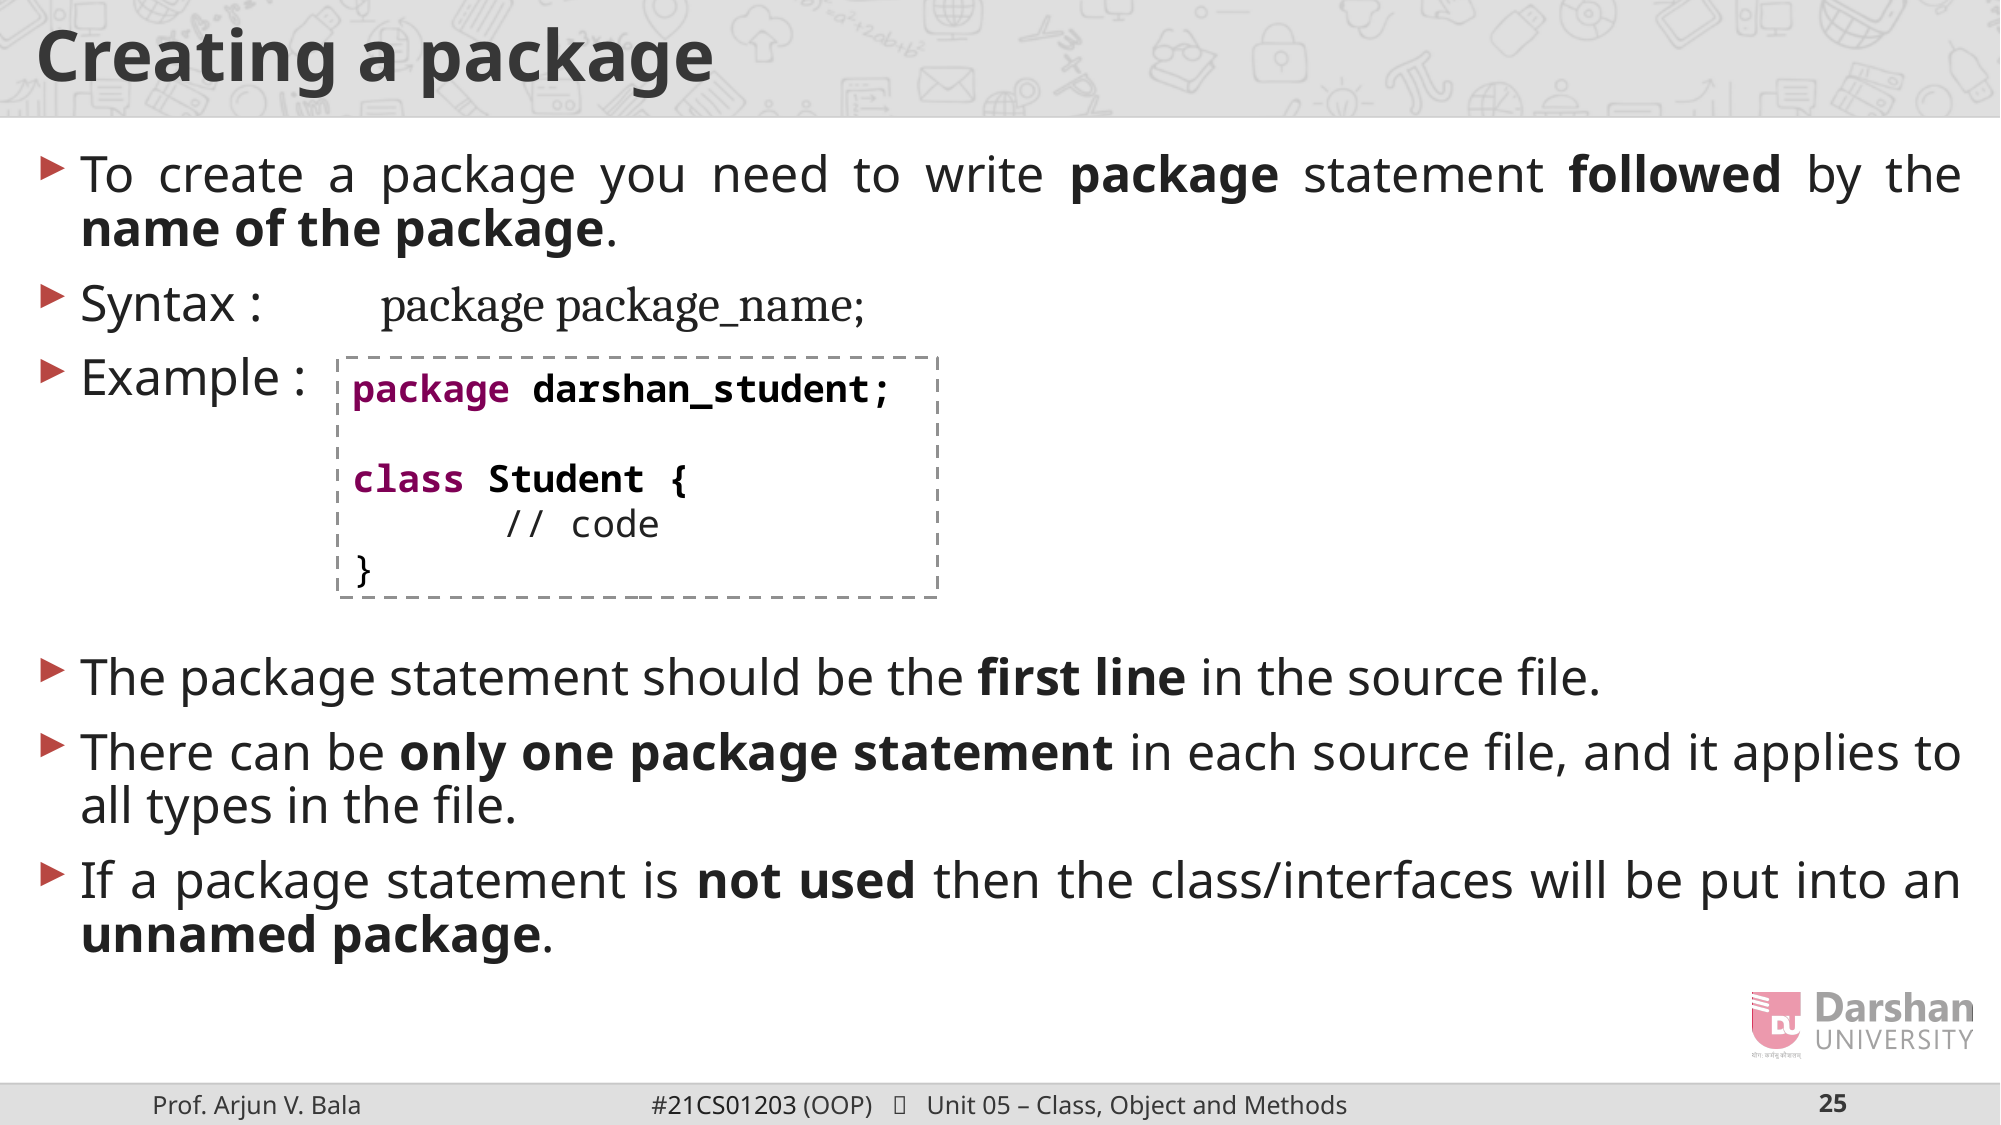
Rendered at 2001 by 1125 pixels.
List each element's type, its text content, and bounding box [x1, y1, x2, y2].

title Creating a package [0, 0, 2000, 117]
list To create a package you need to write package statement followed by the name of the package. Syntax : package package_name; Example : The package statement should be the first line in the source file. There can be only one package statement in each source file, and it applies to all types in the file. If a package statement is not used then the class/interfaces will be put into an unnamed package. [21, 141, 1979, 1059]
text_box package darshan_student; class Student { // code } [337, 357, 938, 598]
